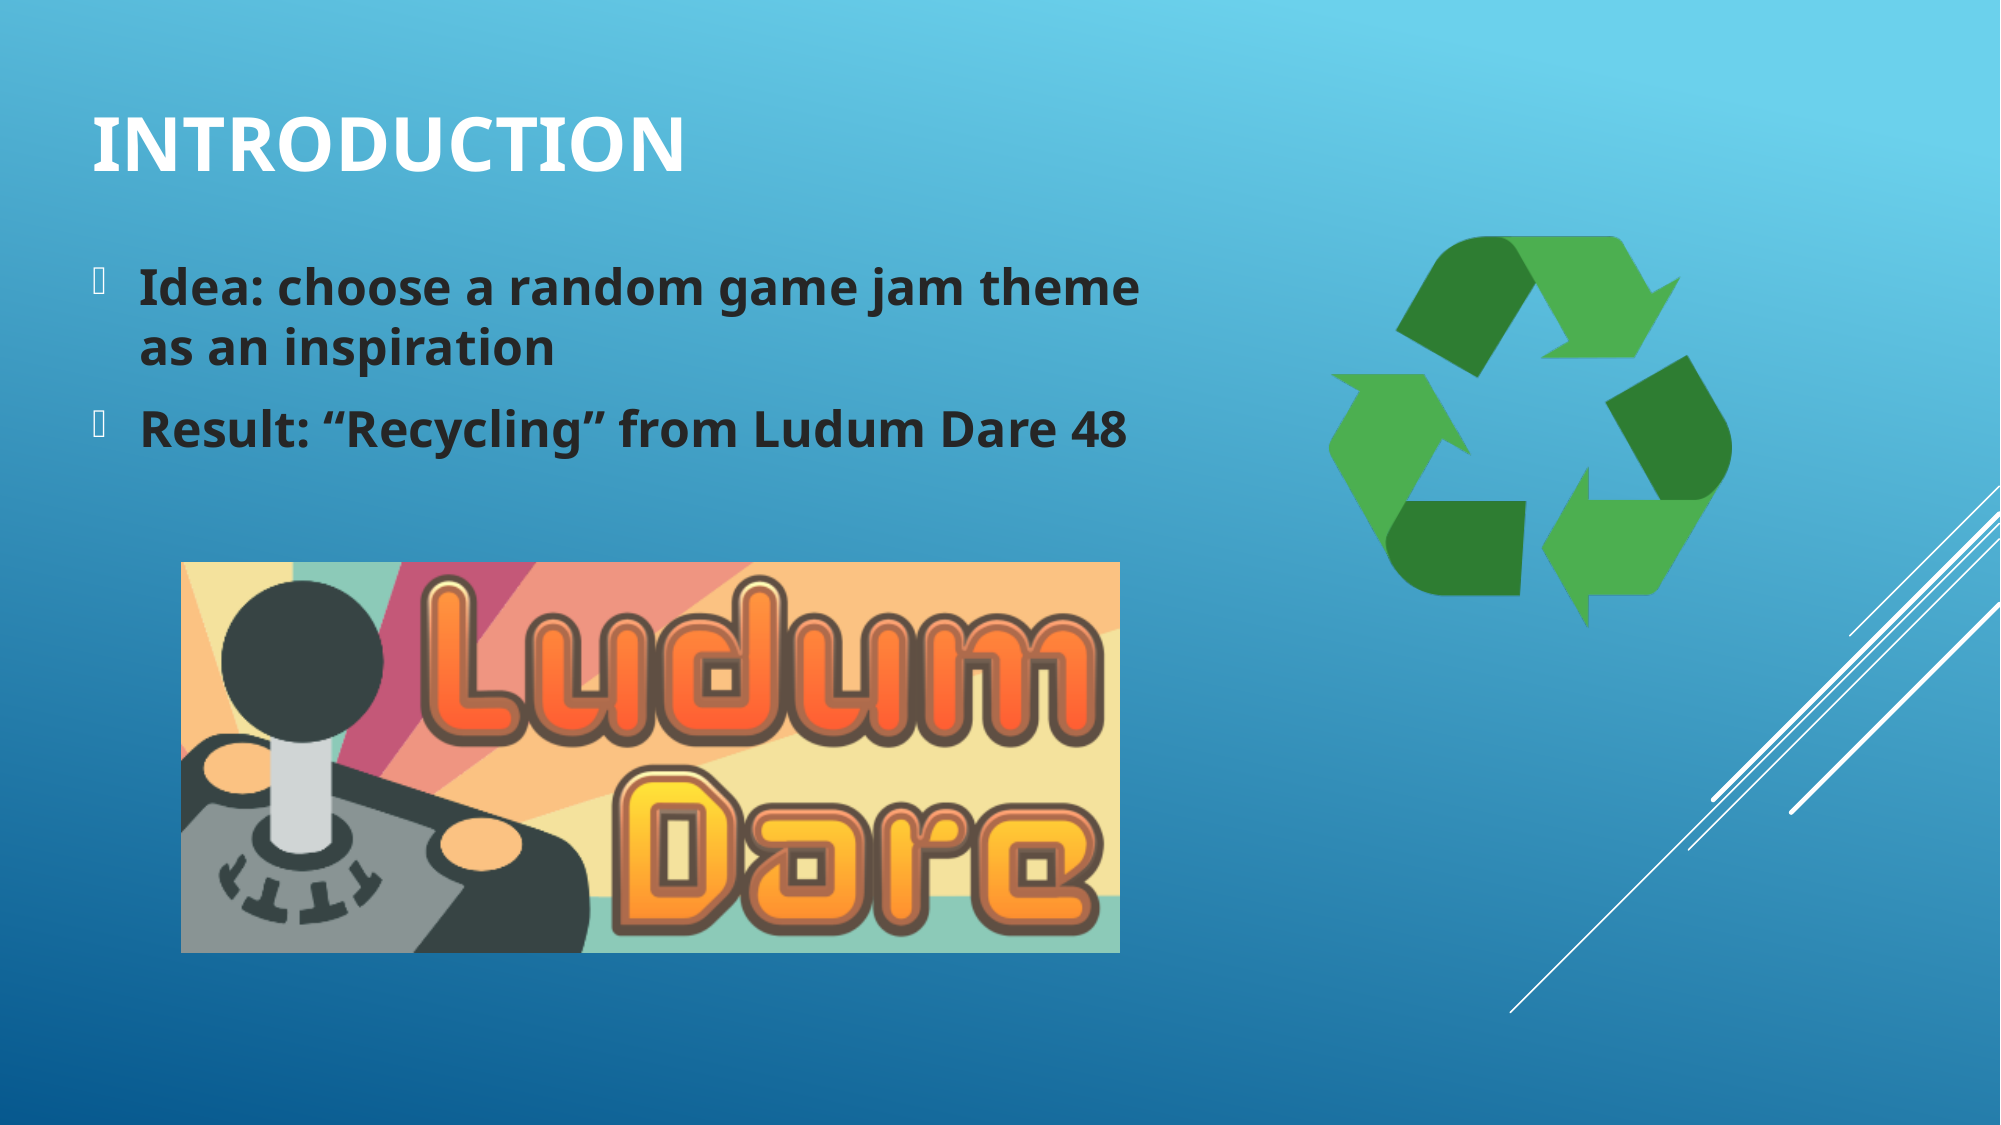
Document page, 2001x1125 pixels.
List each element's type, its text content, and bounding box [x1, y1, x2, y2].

picture [181, 562, 1120, 954]
picture [1276, 172, 1785, 682]
text_box Introduction [77, 18, 1478, 266]
list Idea: choose a random game jam theme as an inspiration Result: “Recycling” from Ludum Dare 48 [77, 266, 1276, 548]
